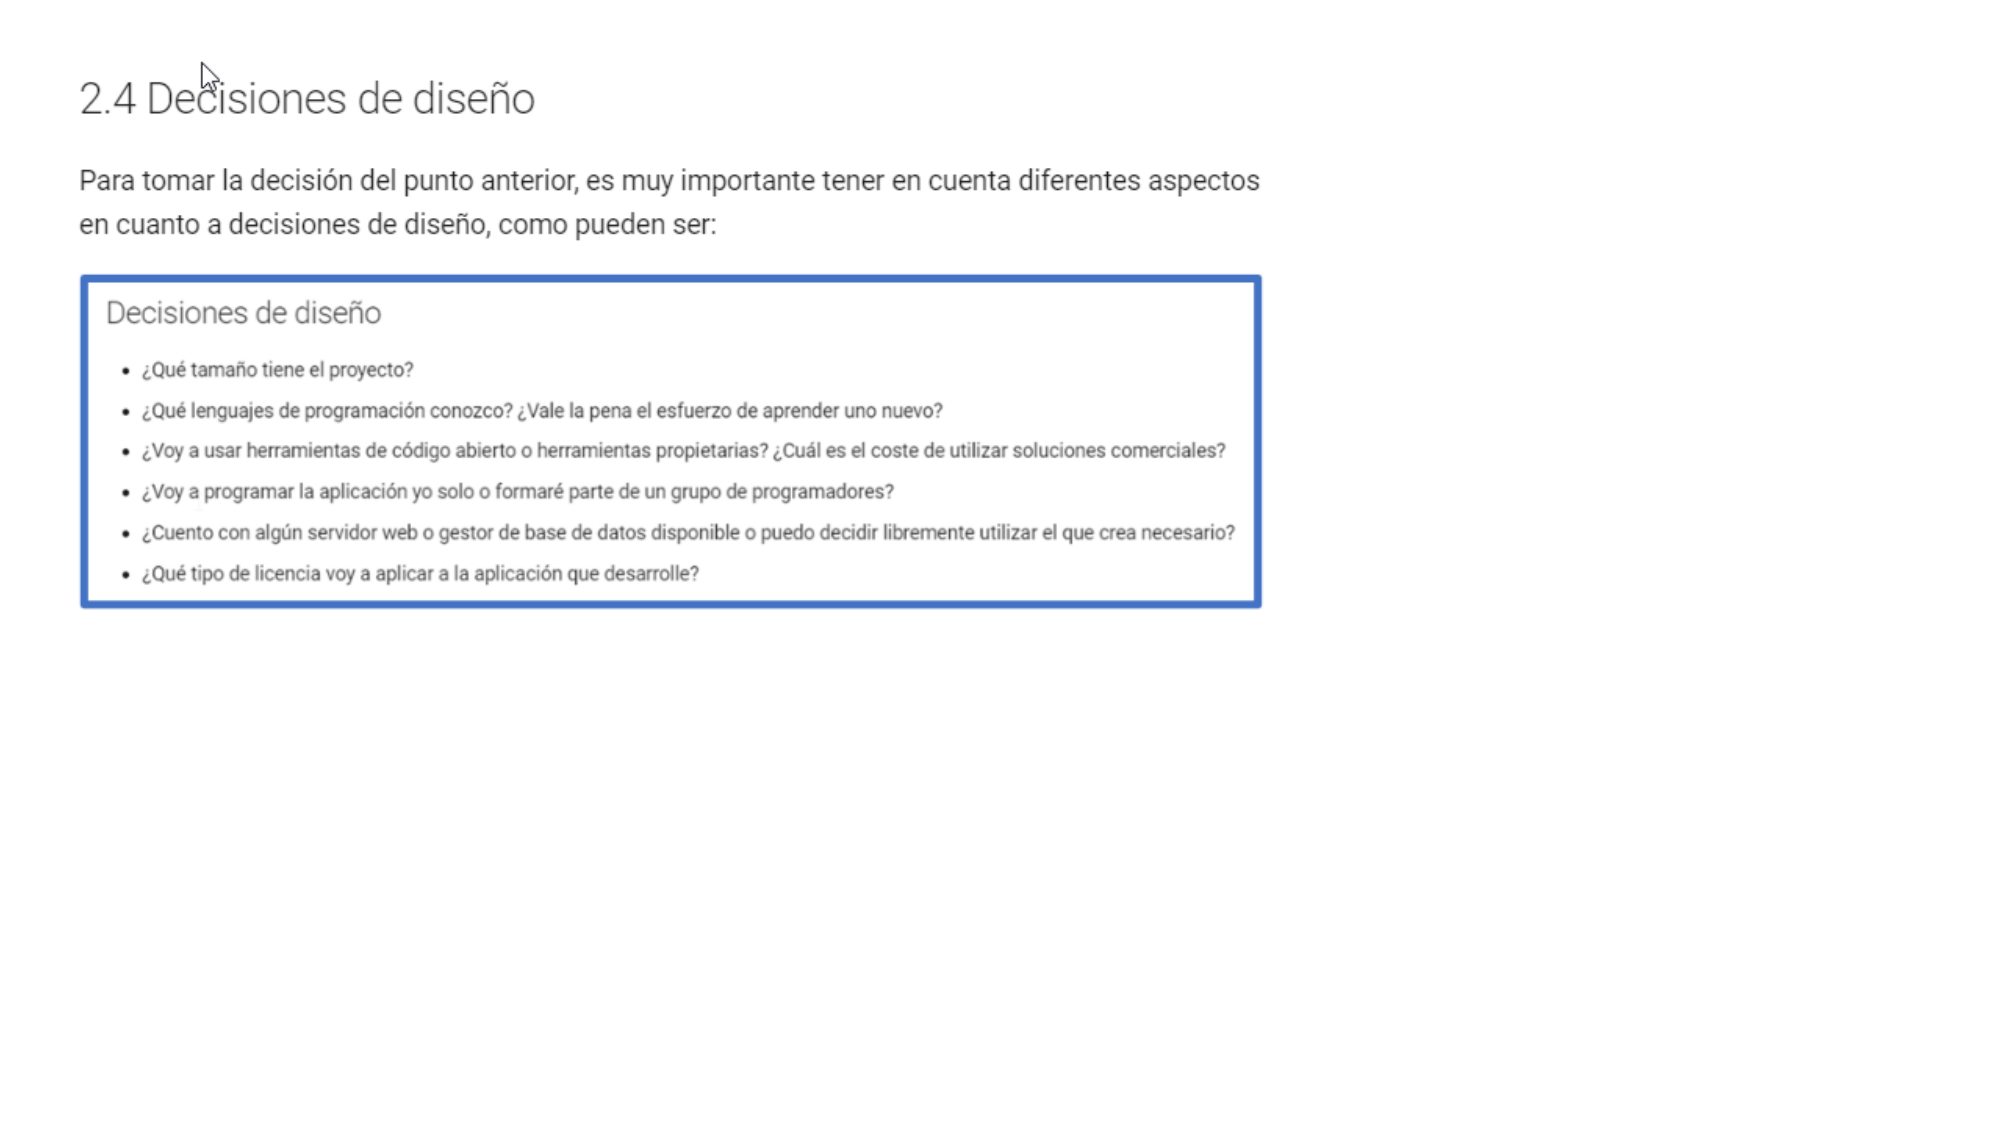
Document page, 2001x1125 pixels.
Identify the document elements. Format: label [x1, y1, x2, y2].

picture [48, 59, 1290, 625]
